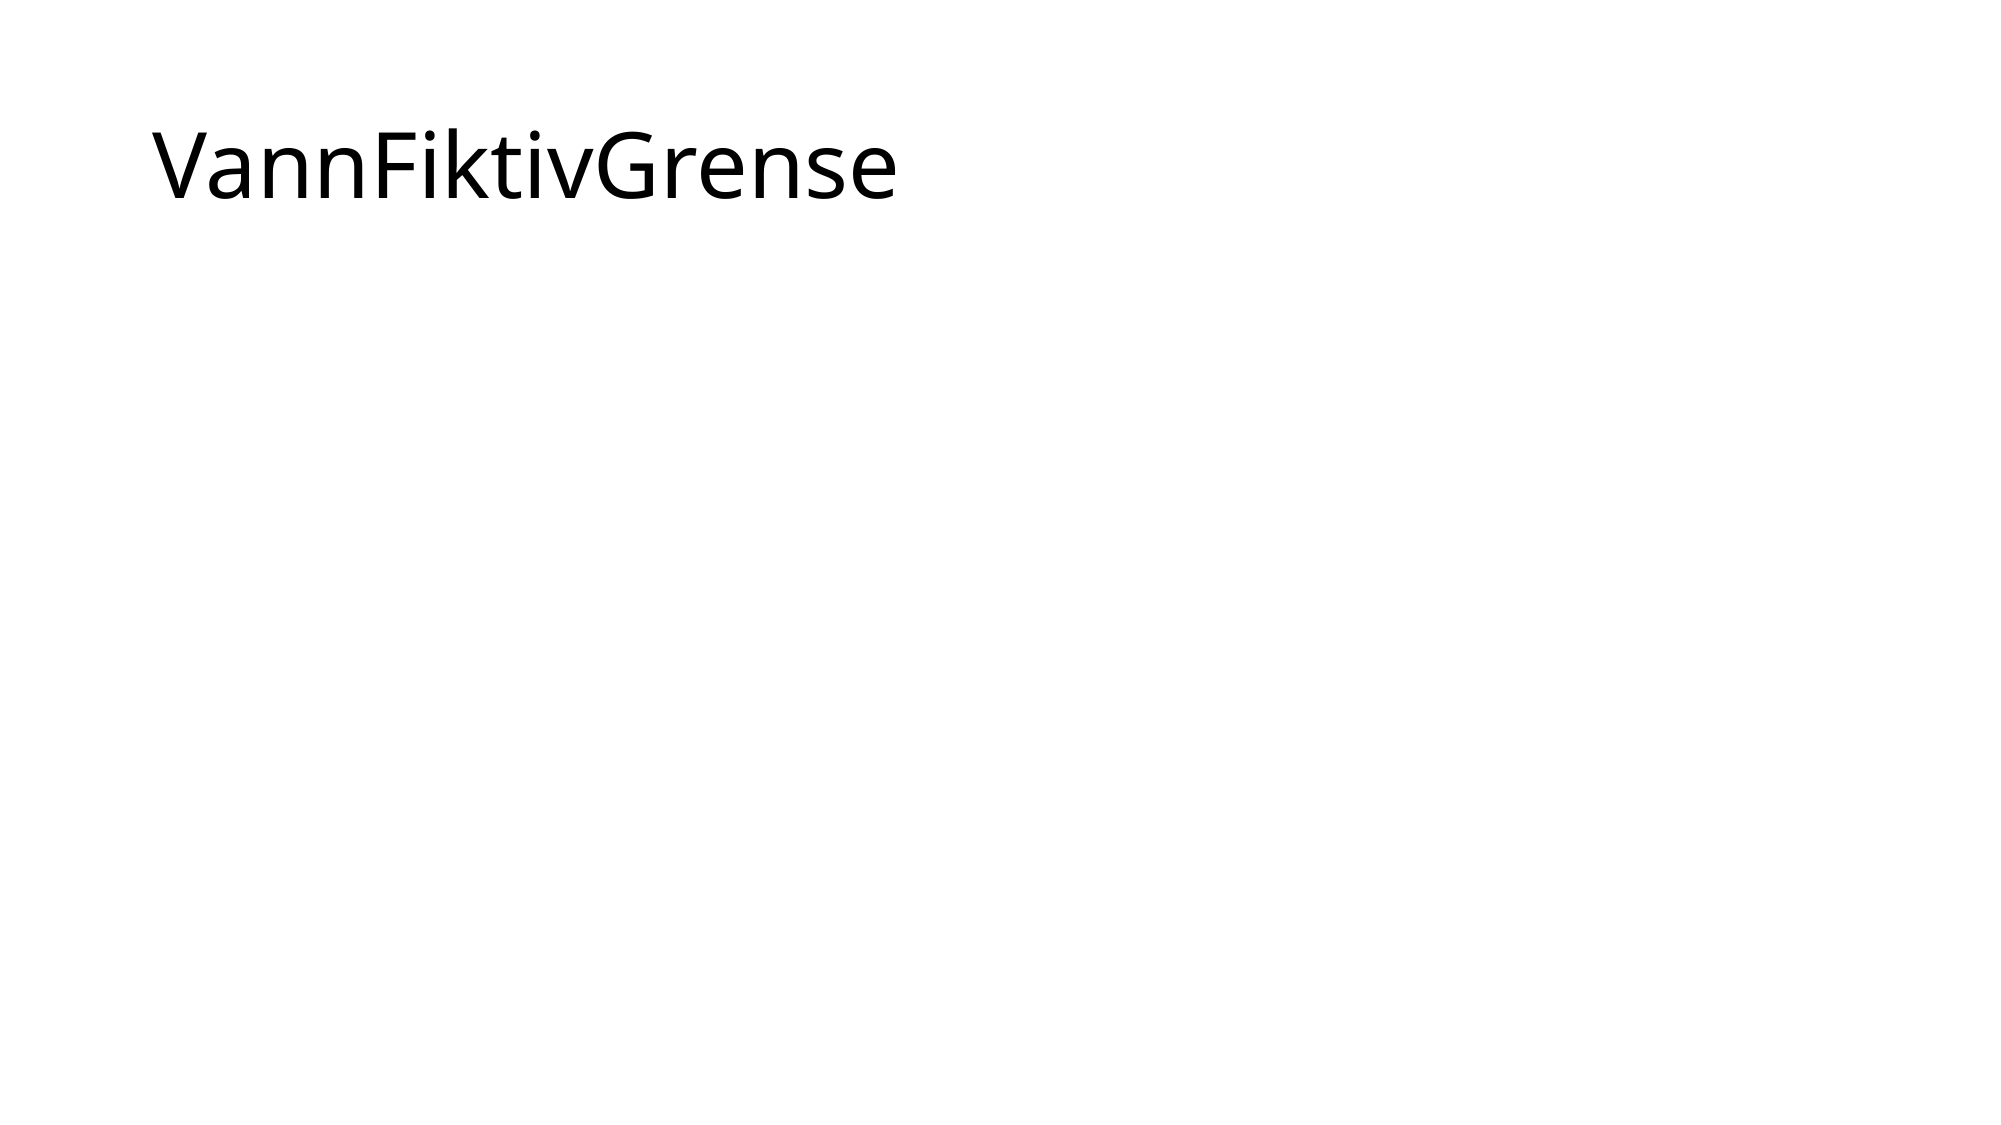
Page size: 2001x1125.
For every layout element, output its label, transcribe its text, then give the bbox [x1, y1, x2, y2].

title VannFiktivGrense [137, 59, 1863, 278]
